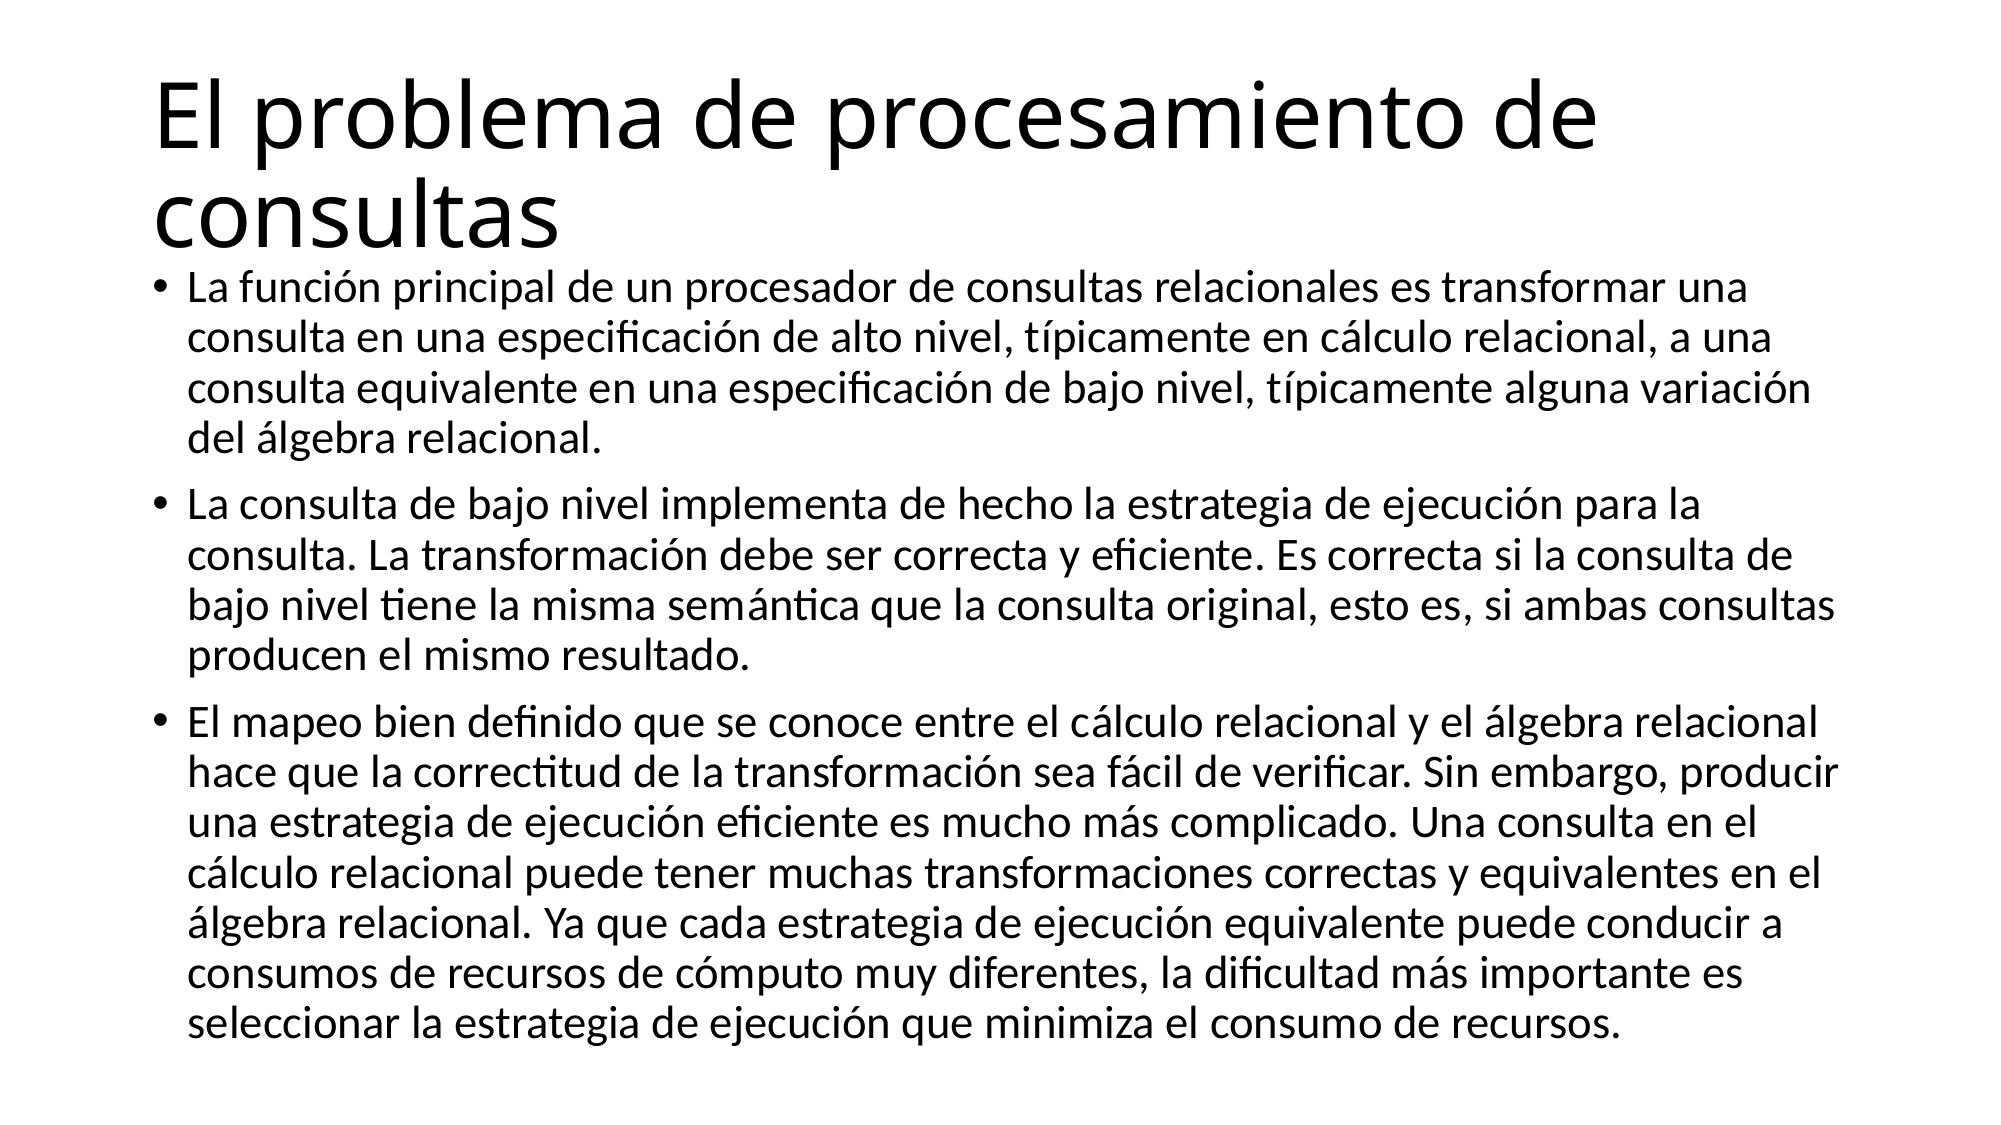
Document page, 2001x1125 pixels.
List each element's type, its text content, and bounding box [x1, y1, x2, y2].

list La función principal de un procesador de consultas relacionales es transformar una consulta en una especificación de alto nivel, típicamente en cálculo relacional, a una consulta equivalente en una especificación de bajo nivel, típicamente alguna variación del álgebra relacional. La consulta de bajo nivel implementa de hecho la estrategia de ejecución para la consulta. La transformación debe ser correcta y eficiente. Es correcta si la consulta de bajo nivel tiene la misma semántica que la consulta original, esto es, si ambas consultas producen el mismo resultado. El mapeo bien definido que se conoce entre el cálculo relacional y el álgebra relacional hace que la correctitud de la transformación sea fácil de verificar. Sin embargo, producir una estrategia de ejecución eficiente es mucho más complicado. Una consulta en el cálculo relacional puede tener muchas transformaciones correctas y equivalentes en el álgebra relacional. Ya que cada estrategia de ejecución equivalente puede conducir a consumos de recursos de cómputo muy diferentes, la dificultad más importante es seleccionar la estrategia de ejecución que minimiza el consumo de recursos. [137, 254, 1863, 1083]
title El problema de procesamiento de consultas [137, 59, 1863, 254]
